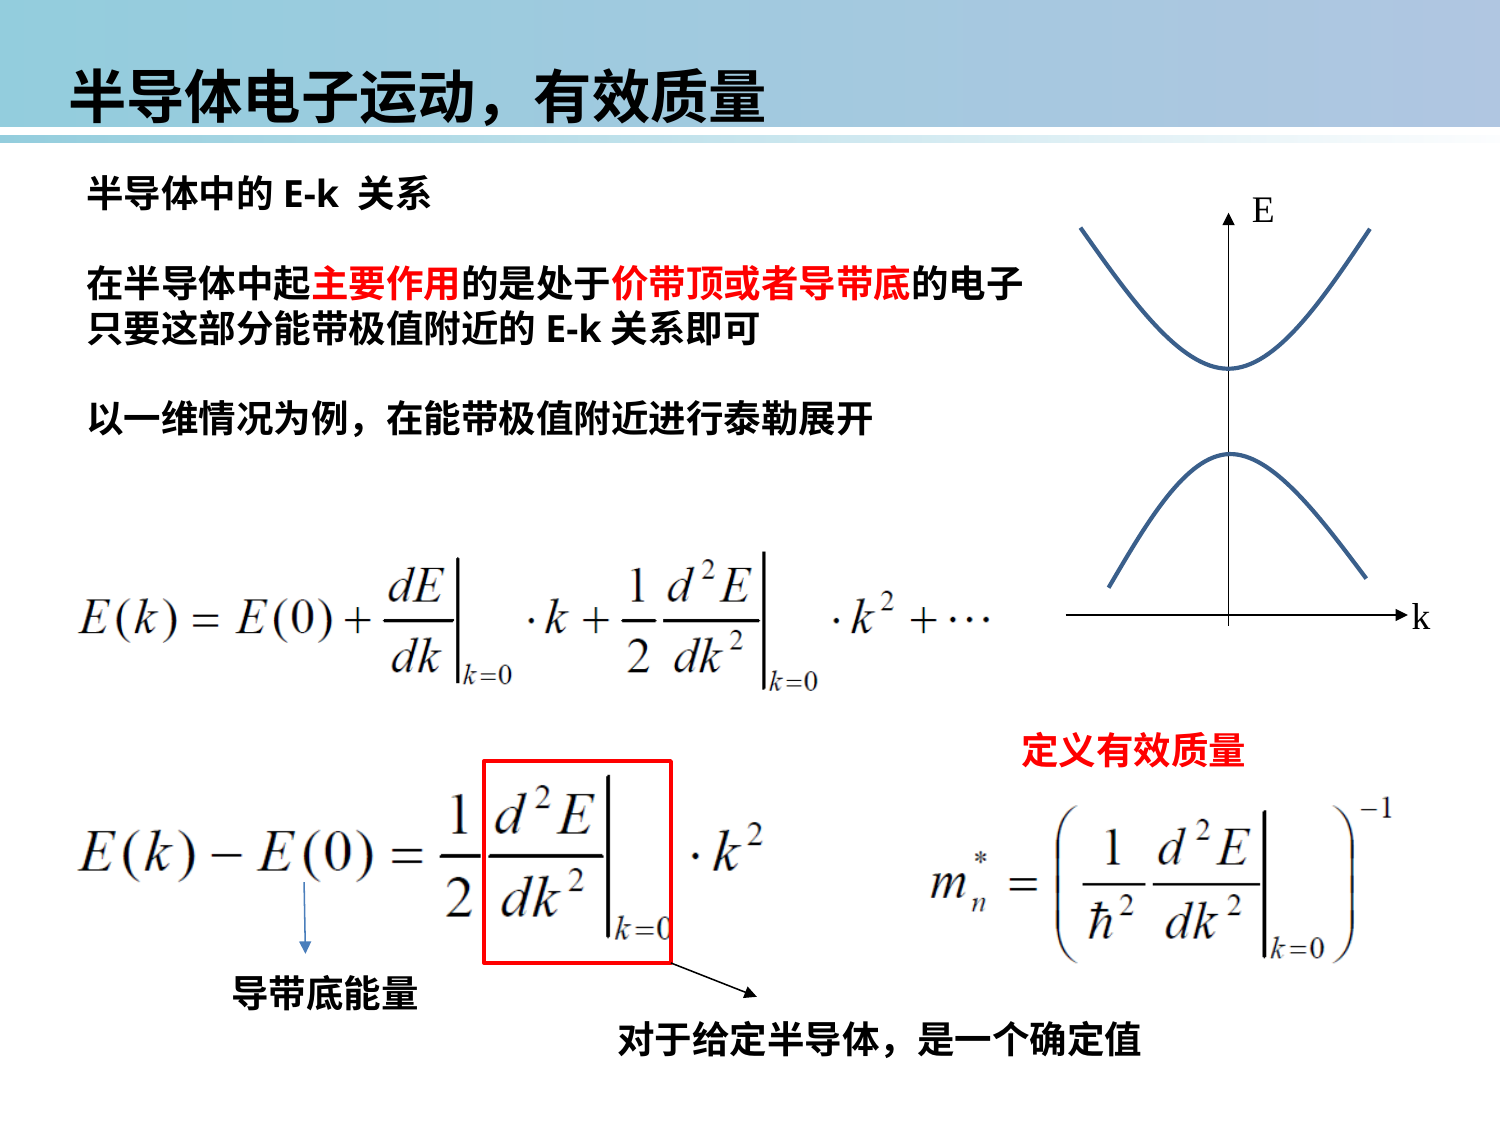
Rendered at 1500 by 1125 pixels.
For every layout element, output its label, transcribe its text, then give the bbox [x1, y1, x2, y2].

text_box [670, 962, 758, 998]
text_box 半导体中的E-k 关系 在半导体中起主要作用的是处于价带顶或者导带底的电子 只要这部分能带极值附近的E-k关系即可 以一维情况为例，在能带极值附近进行泰勒展开 [71, 162, 1039, 447]
text_box 定义有效质量 [1006, 719, 1262, 780]
text_box [1234, 227, 1372, 371]
text_box 半导体电子运动，有效质量 [53, 10, 783, 138]
text_box 对于给定半导体，是一个确定值 [602, 1009, 1158, 1069]
text_box [1106, 452, 1224, 589]
text_box k [1396, 584, 1446, 645]
text_box [1078, 226, 1224, 371]
text_box E [1237, 177, 1290, 237]
picture [52, 519, 992, 692]
picture [66, 760, 772, 955]
text_box 导带底能量 [216, 963, 434, 1023]
text_box [1234, 452, 1368, 584]
picture [925, 781, 1396, 971]
